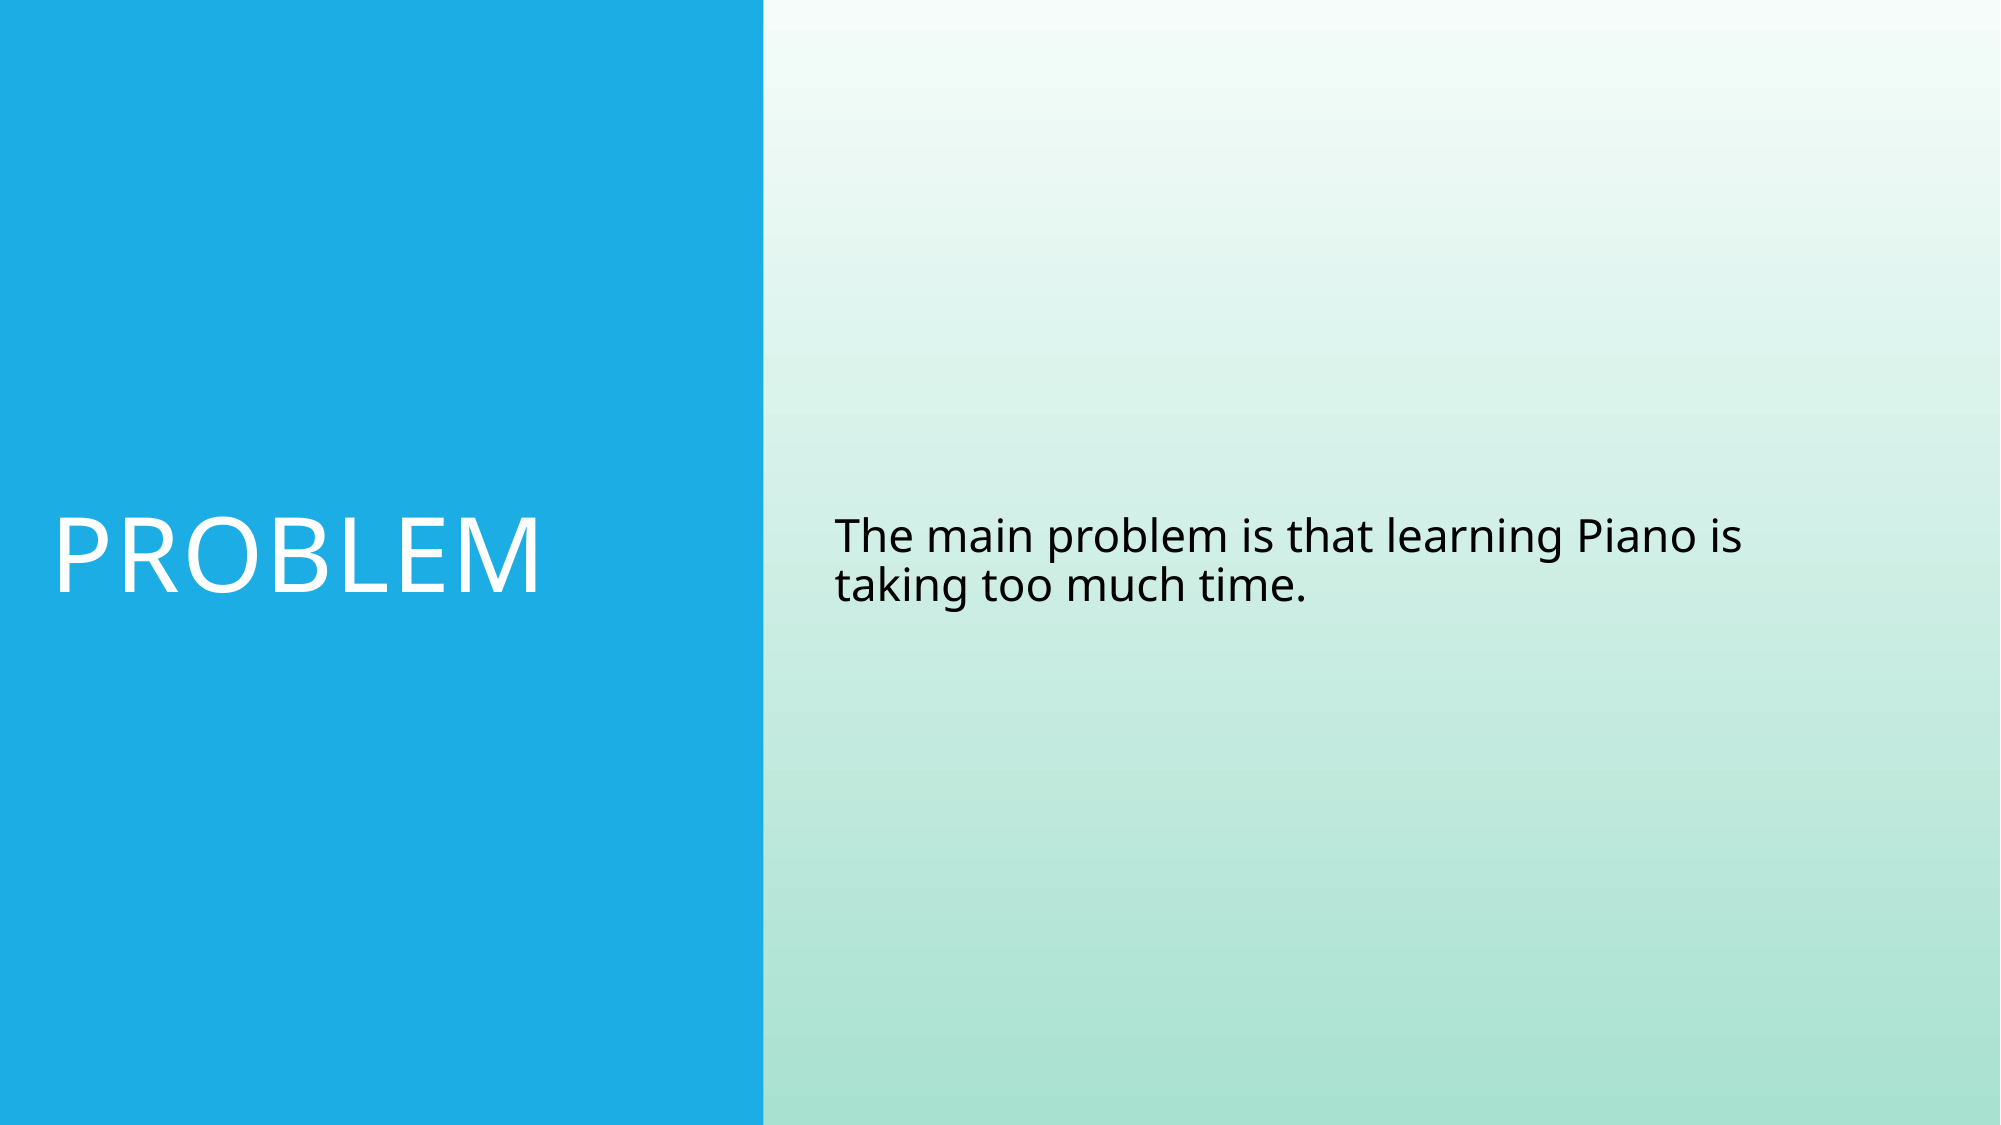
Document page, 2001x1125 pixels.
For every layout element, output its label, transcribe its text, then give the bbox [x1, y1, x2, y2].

text_box [765, 0, 2000, 1125]
list The main problem is that learning Piano is taking too much time. [812, 131, 1847, 993]
text_box [0, 0, 765, 1125]
title PROBLEM [5, 131, 562, 993]
